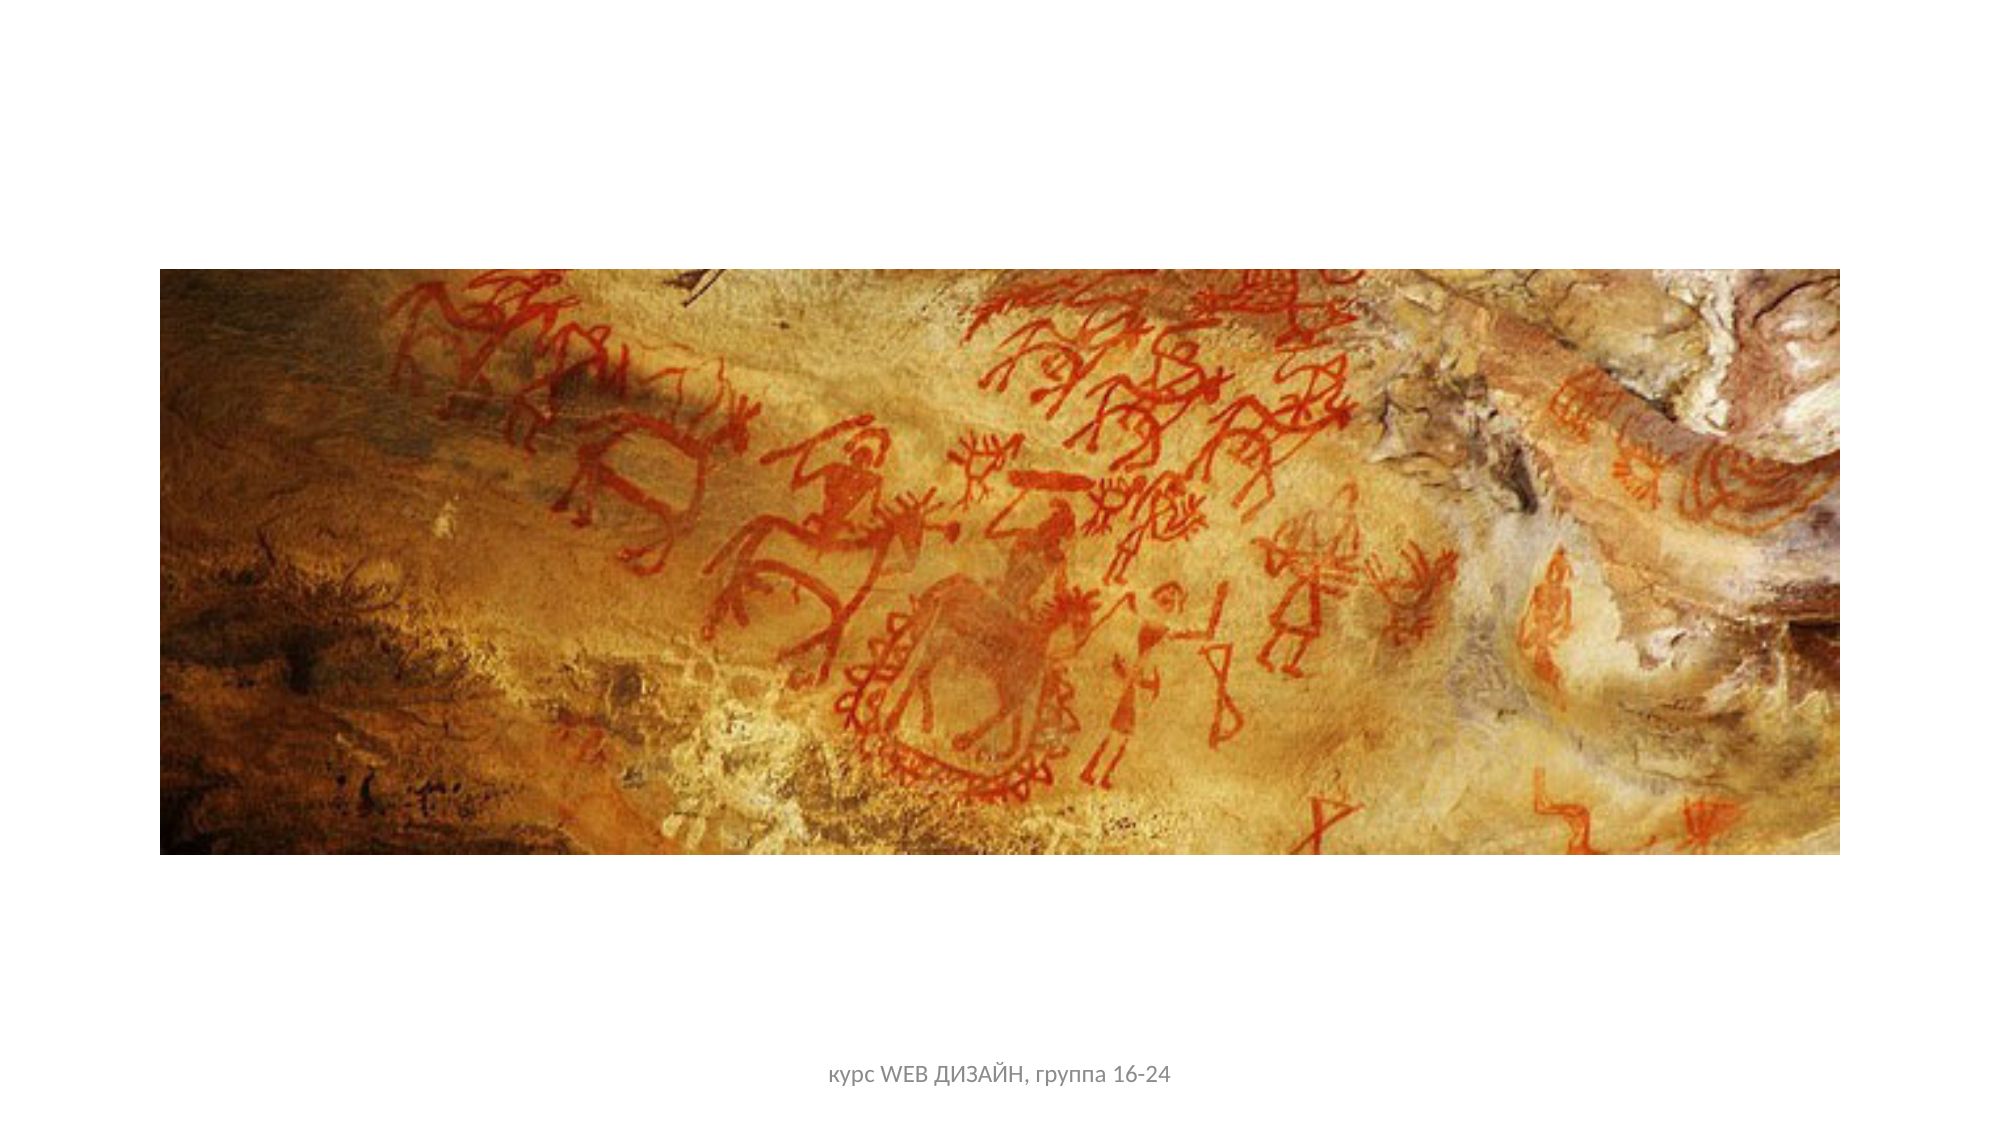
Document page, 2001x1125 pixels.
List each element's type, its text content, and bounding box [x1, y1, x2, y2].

picture [160, 269, 1840, 855]
footer курс WEB ДИЗАЙН, группа 16-24 [662, 1042, 1338, 1103]
